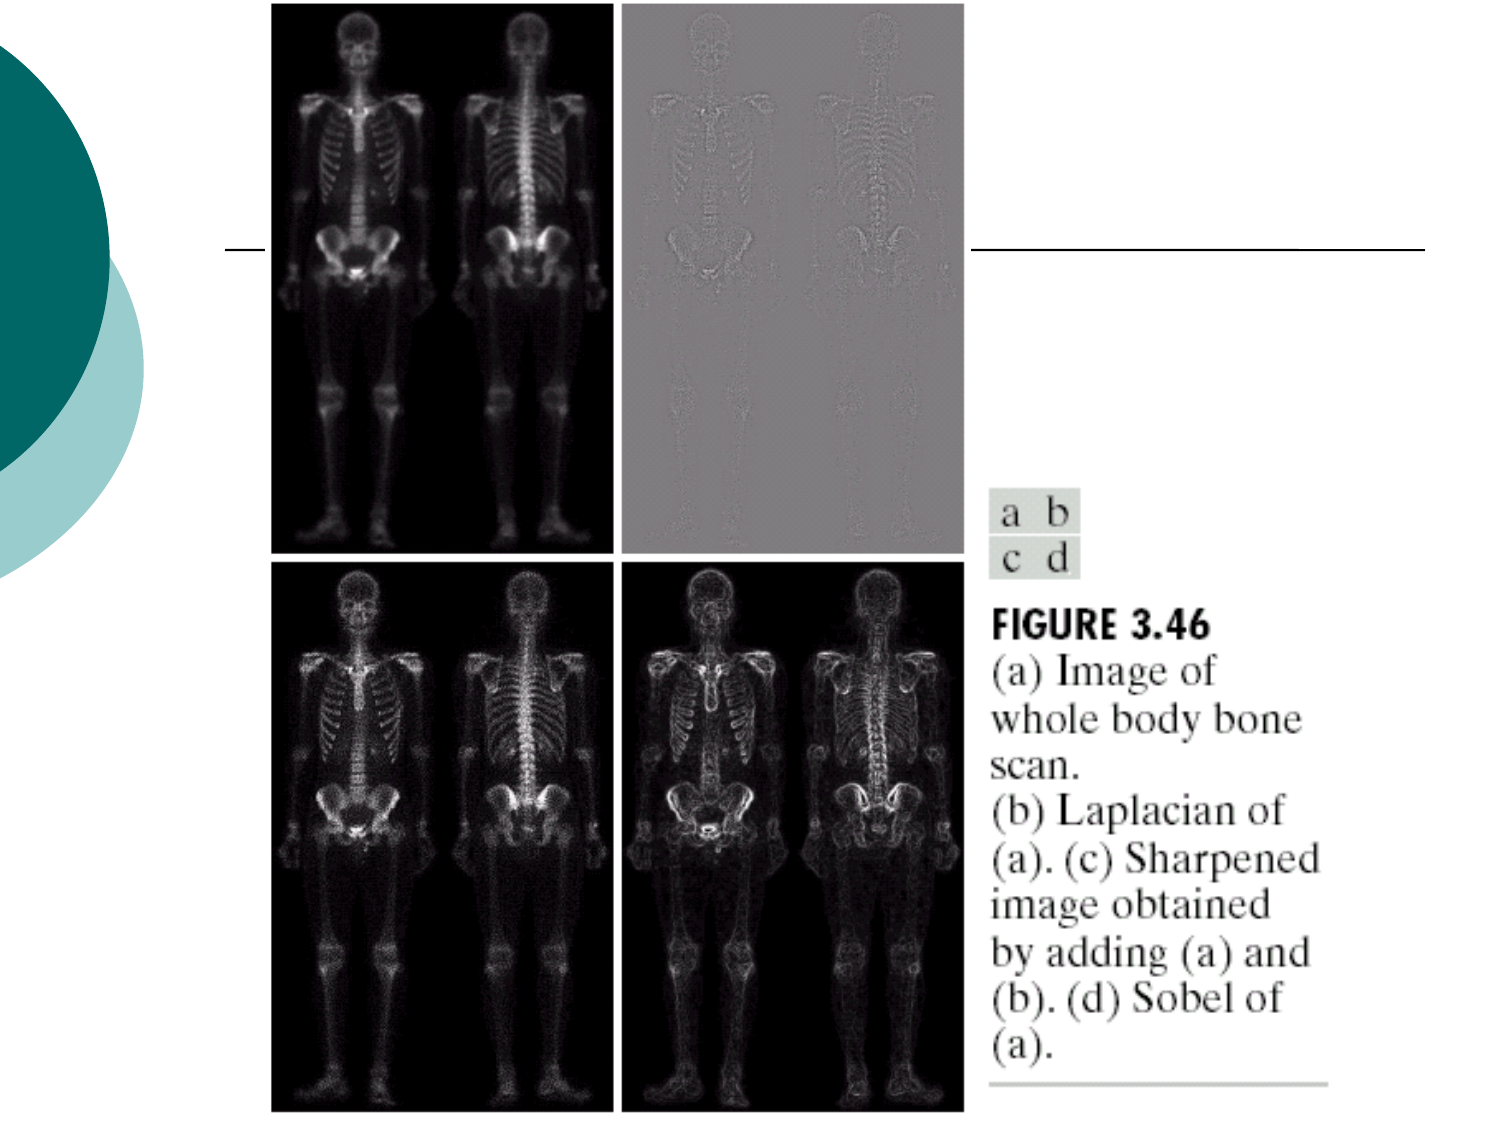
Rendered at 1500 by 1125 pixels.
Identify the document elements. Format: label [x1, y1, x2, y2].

picture [980, 479, 1341, 1102]
picture [265, 0, 972, 1120]
